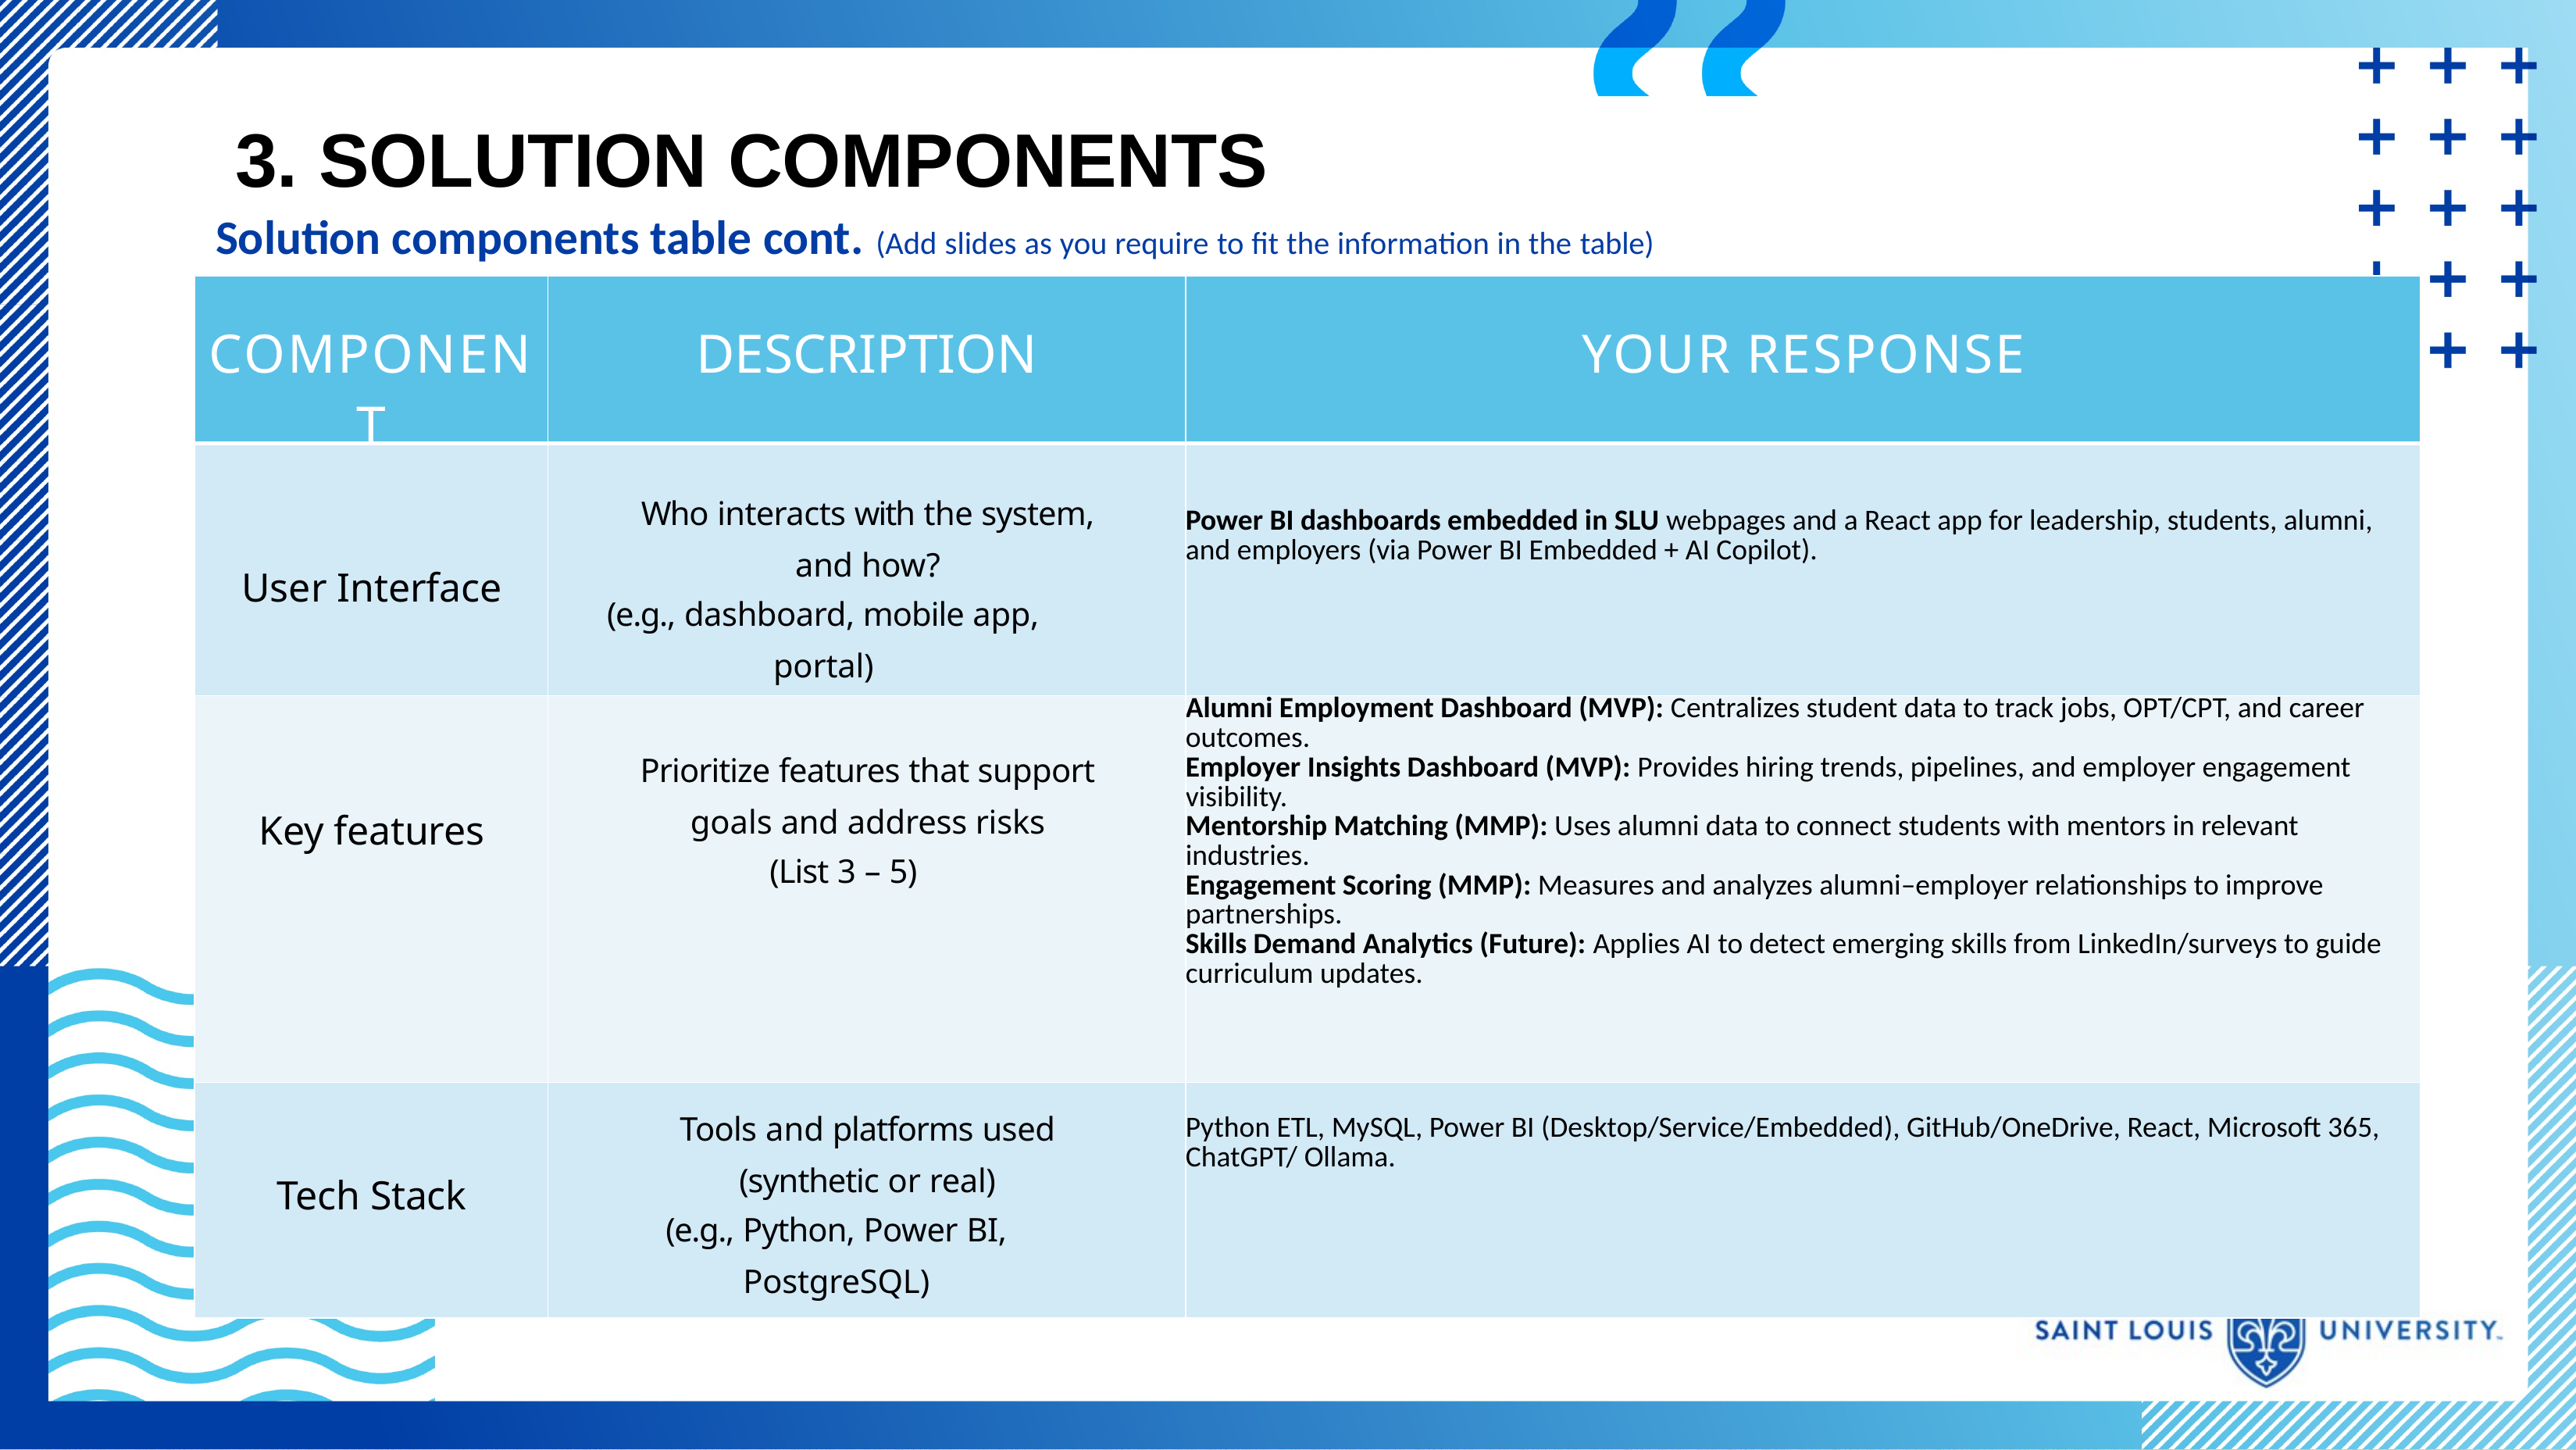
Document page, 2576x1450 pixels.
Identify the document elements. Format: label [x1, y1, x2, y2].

text_box [0, 0, 2576, 1450]
